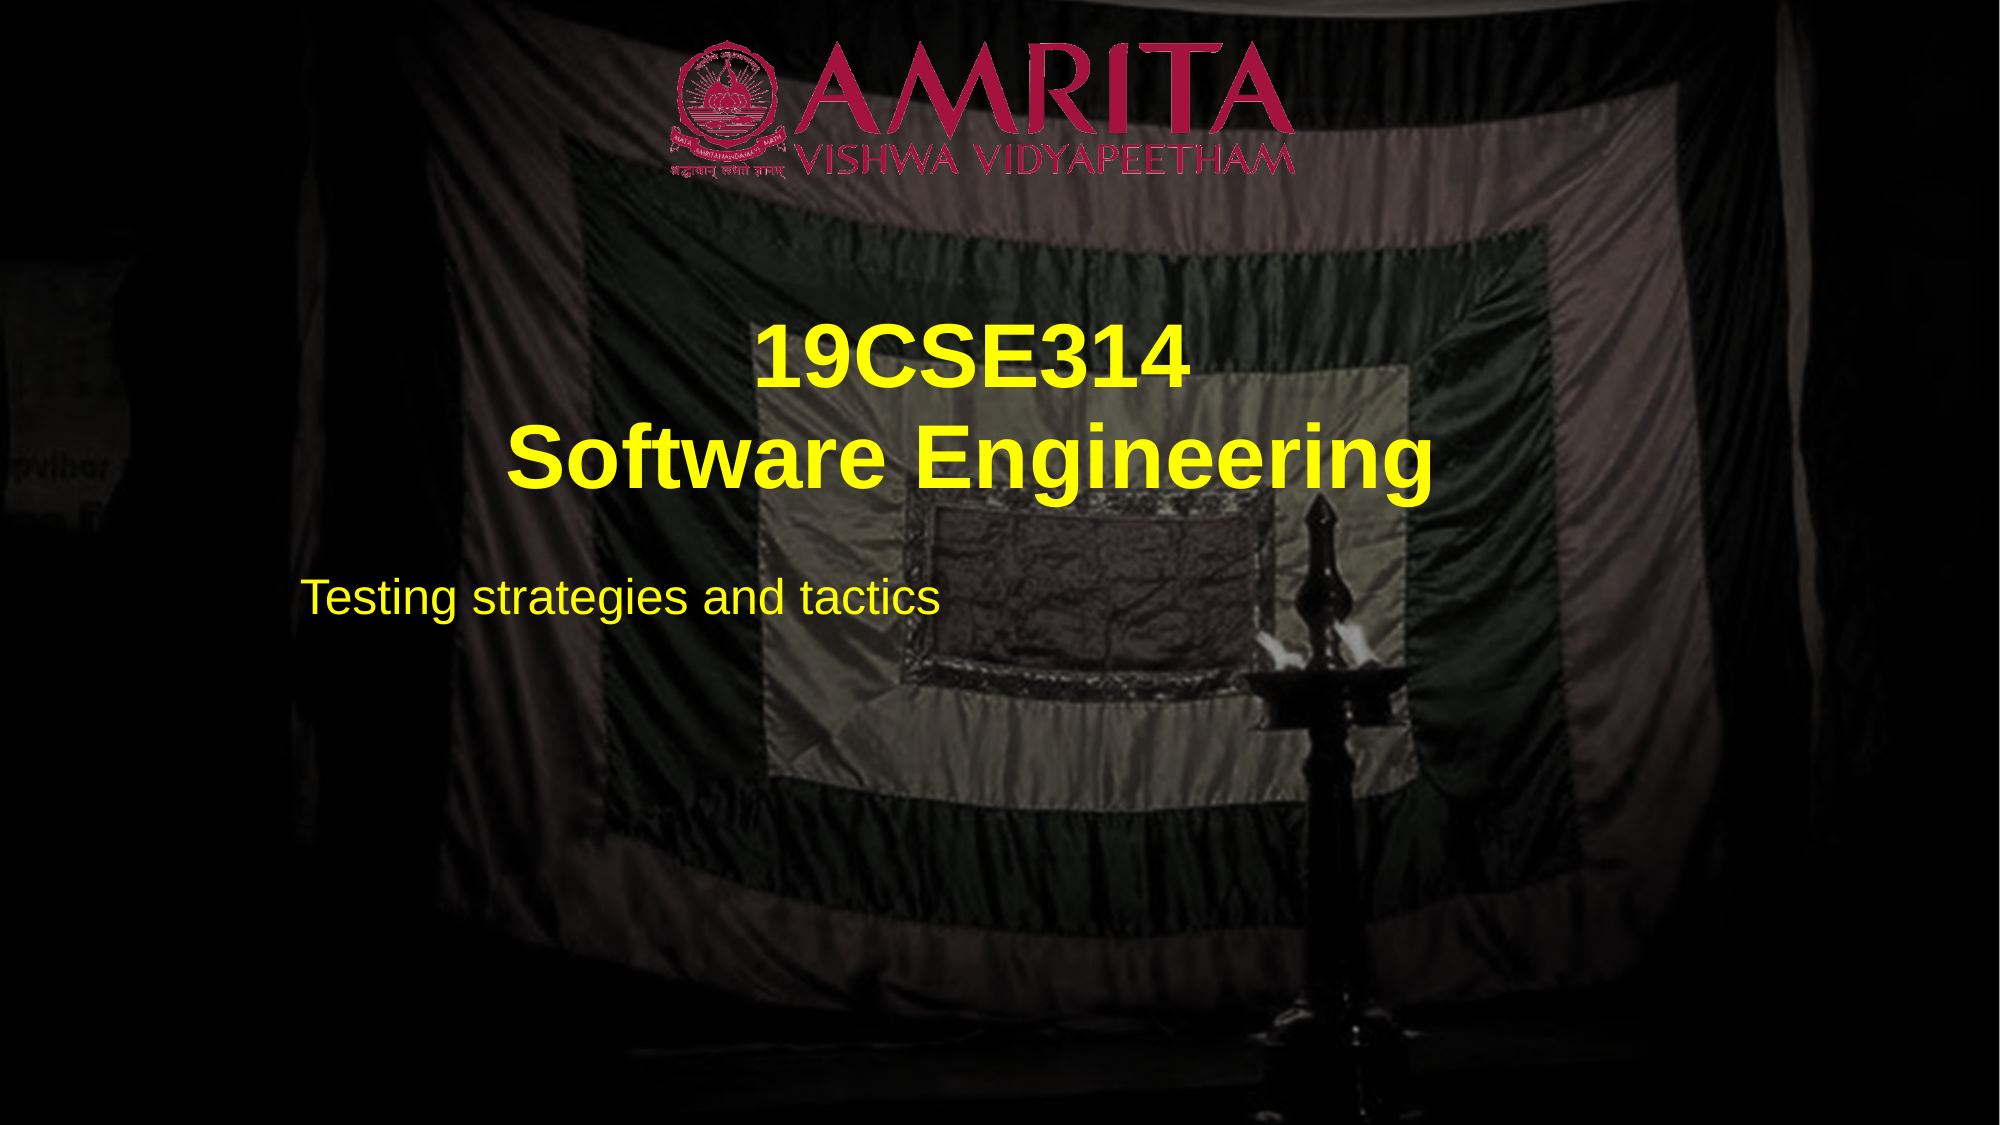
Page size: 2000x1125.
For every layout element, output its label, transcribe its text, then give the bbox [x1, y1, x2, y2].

picture [0, 0, 2000, 1125]
subtitle Testing strategies and tactics [299, 537, 1199, 657]
title 19CSE314 Software Engineering [206, 304, 1738, 548]
